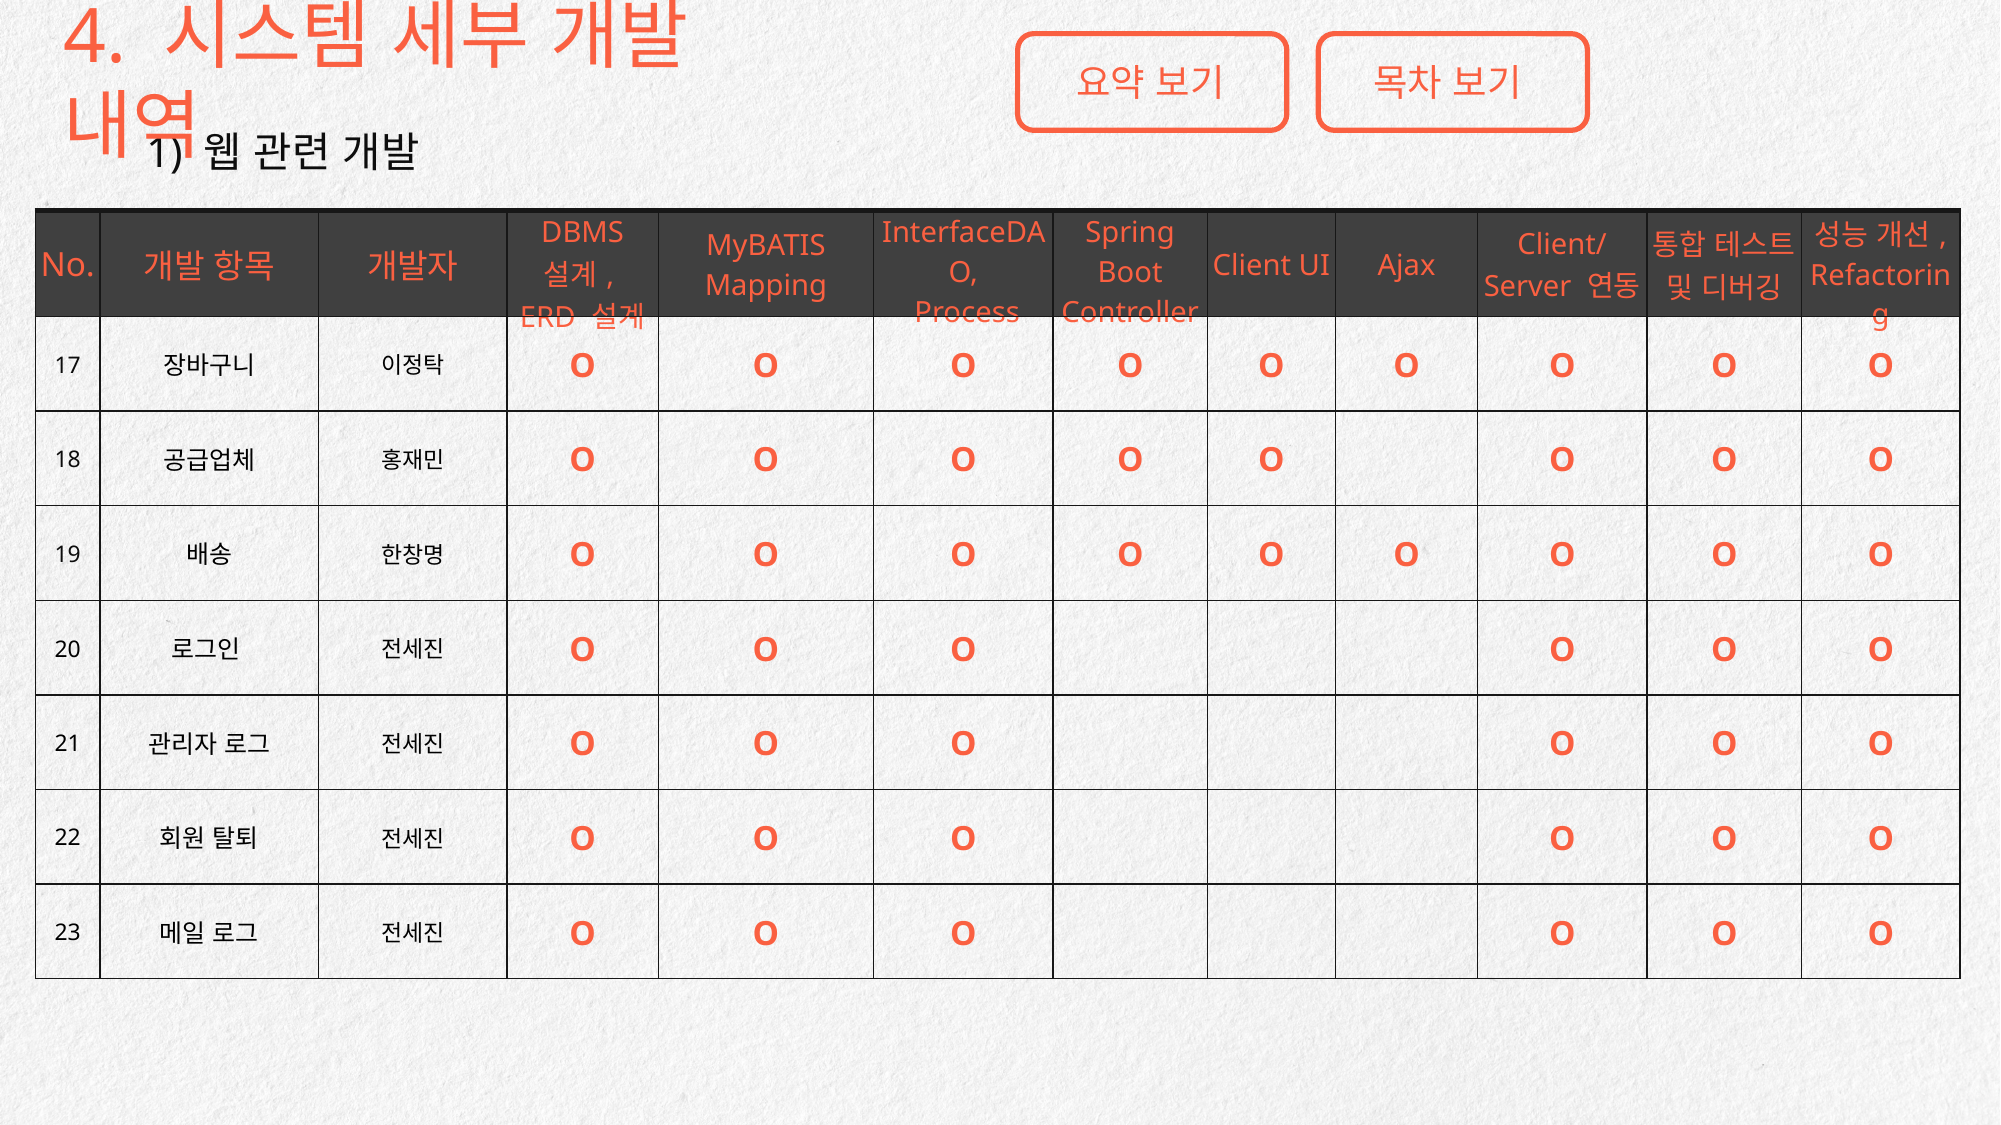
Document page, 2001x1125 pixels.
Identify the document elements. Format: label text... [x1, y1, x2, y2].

table_header Client UI [1208, 213, 1335, 316]
table_cell 관리자 로그 [101, 696, 318, 789]
table_cell O [1478, 317, 1646, 410]
table_cell O [659, 506, 873, 600]
table_cell O [1054, 412, 1207, 505]
table_cell O [1208, 506, 1335, 600]
table_cell O [1648, 790, 1801, 883]
table_cell O [1336, 506, 1477, 600]
table_cell O [1802, 317, 1959, 410]
table_cell O [1478, 412, 1646, 505]
table_header MyBATIS Mapping [659, 213, 873, 316]
table_header No. [36, 213, 99, 316]
table_cell [1054, 790, 1207, 883]
table_cell 배송 [101, 506, 318, 600]
table_cell 홍재민 [319, 412, 506, 505]
table_cell O [874, 696, 1052, 789]
table_cell 20 [36, 601, 99, 694]
table_cell 전세진 [319, 696, 506, 789]
table_cell 로그인 [101, 601, 318, 694]
table_cell O [1648, 696, 1801, 789]
table_cell 장바구니 [101, 317, 318, 410]
table_cell O [874, 317, 1052, 410]
table_cell [1208, 601, 1335, 694]
table_cell 21 [36, 696, 99, 789]
table_cell O [874, 601, 1052, 694]
table_cell 19 [36, 506, 99, 600]
picture [0, 0, 2000, 1125]
table_cell [1054, 885, 1207, 978]
table_cell 회원 탈퇴 [101, 790, 318, 883]
table_cell O [1802, 696, 1959, 789]
text_box 4. 시스템 세부 개발 내역 [48, 0, 813, 175]
table_cell O [1054, 506, 1207, 600]
table_header 개발자 [319, 213, 506, 316]
table_cell O [1648, 506, 1801, 600]
table_cell O [508, 696, 658, 789]
table_cell [1336, 885, 1477, 978]
text_box [1016, 32, 1288, 132]
table_cell [1336, 696, 1477, 789]
table_header Spring Boot Controller [1054, 213, 1207, 316]
table_cell O [1648, 601, 1801, 694]
table_cell 23 [36, 885, 99, 978]
table_cell O [508, 790, 658, 883]
table_header 성능 개선, Refactoring [1802, 213, 1959, 316]
table_cell 22 [36, 790, 99, 883]
table_cell O [1802, 885, 1959, 978]
table_cell [1208, 885, 1335, 978]
table_cell O [659, 696, 873, 789]
table_cell O [659, 412, 873, 505]
table_cell O [659, 790, 873, 883]
table_cell 전세진 [319, 790, 506, 883]
table_cell O [1336, 317, 1477, 410]
table_cell O [508, 412, 658, 505]
table_header Ajax [1336, 213, 1477, 316]
table_cell O [1802, 412, 1959, 505]
table_header 개발 항목 [101, 213, 318, 316]
text_box 1) 웹 관련 개발 [131, 175, 435, 184]
table_cell 전세진 [319, 601, 506, 694]
table_cell [1208, 790, 1335, 883]
table_cell O [659, 601, 873, 694]
table_cell O [1648, 317, 1801, 410]
table_cell 17 [36, 317, 99, 410]
table_cell O [1802, 506, 1959, 600]
table_cell O [1802, 790, 1959, 883]
table_cell O [1478, 601, 1646, 694]
table_cell O [1208, 412, 1335, 505]
text_box [1317, 32, 1589, 132]
table_cell [1336, 601, 1477, 694]
table_cell O [1478, 696, 1646, 789]
table_cell O [659, 885, 873, 978]
table_cell O [1648, 412, 1801, 505]
table_cell [1336, 790, 1477, 883]
table_header DBMS 설계, ERD 설계 [508, 213, 658, 316]
table_cell O [874, 885, 1052, 978]
table_cell 18 [36, 412, 99, 505]
table_cell O [1478, 885, 1646, 978]
table_cell O [1478, 790, 1646, 883]
table_cell O [1802, 601, 1959, 694]
table_cell O [1054, 317, 1207, 410]
table_cell O [874, 412, 1052, 505]
table_cell 이정탁 [319, 317, 506, 410]
table_cell [1054, 601, 1207, 694]
table_cell O [659, 317, 873, 410]
table_cell O [874, 790, 1052, 883]
table_header Client/Server 연동 [1478, 213, 1646, 316]
table_cell 메일 로그 [101, 885, 318, 978]
table_cell 전세진 [319, 885, 506, 978]
table_cell O [874, 506, 1052, 600]
table_cell O [508, 506, 658, 600]
table_cell [1208, 696, 1335, 789]
table_cell 한창명 [319, 506, 506, 600]
table_cell [1054, 696, 1207, 789]
table_cell O [1648, 885, 1801, 978]
table_cell [1336, 412, 1477, 505]
table_header InterfaceDAO, Process [874, 213, 1052, 316]
table_cell 공급업체 [101, 412, 318, 505]
table_header 통합 테스트 및 디버깅 [1648, 213, 1801, 316]
table_cell O [1208, 317, 1335, 410]
table_cell O [508, 885, 658, 978]
table_cell O [508, 317, 658, 410]
table_cell O [1478, 506, 1646, 600]
table_cell O [508, 601, 658, 694]
